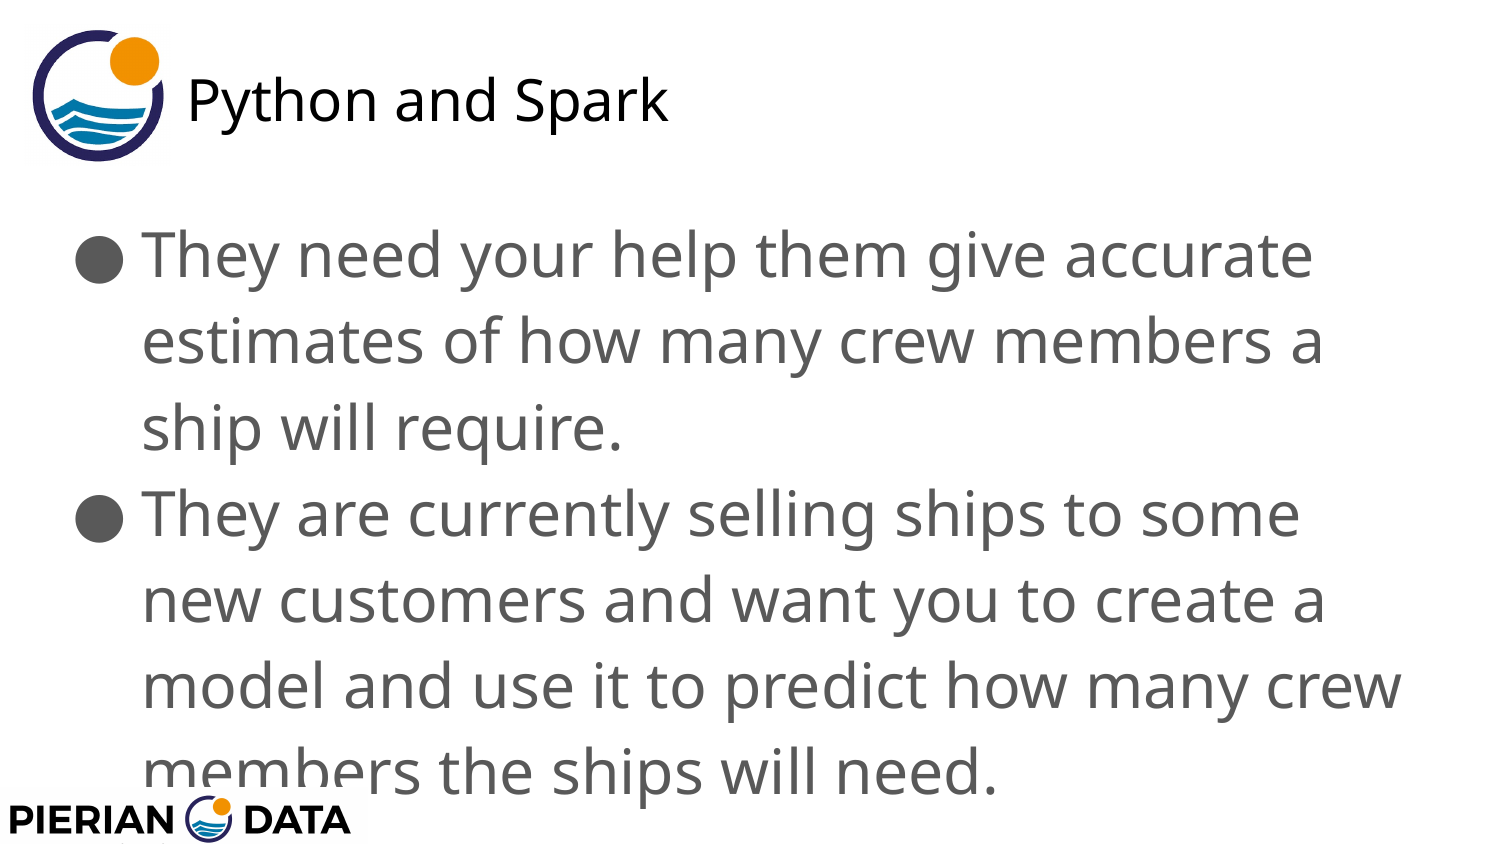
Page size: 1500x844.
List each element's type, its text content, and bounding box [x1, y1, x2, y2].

picture [24, 24, 172, 167]
list They need your help them give accurate estimates of how many crew members a ship will require. They are currently selling ships to some new customers and want you to create a model and use it to predict how many crew members the ships will need. [51, 189, 1449, 750]
picture [0, 787, 368, 844]
title Python and Spark [176, 48, 1449, 143]
